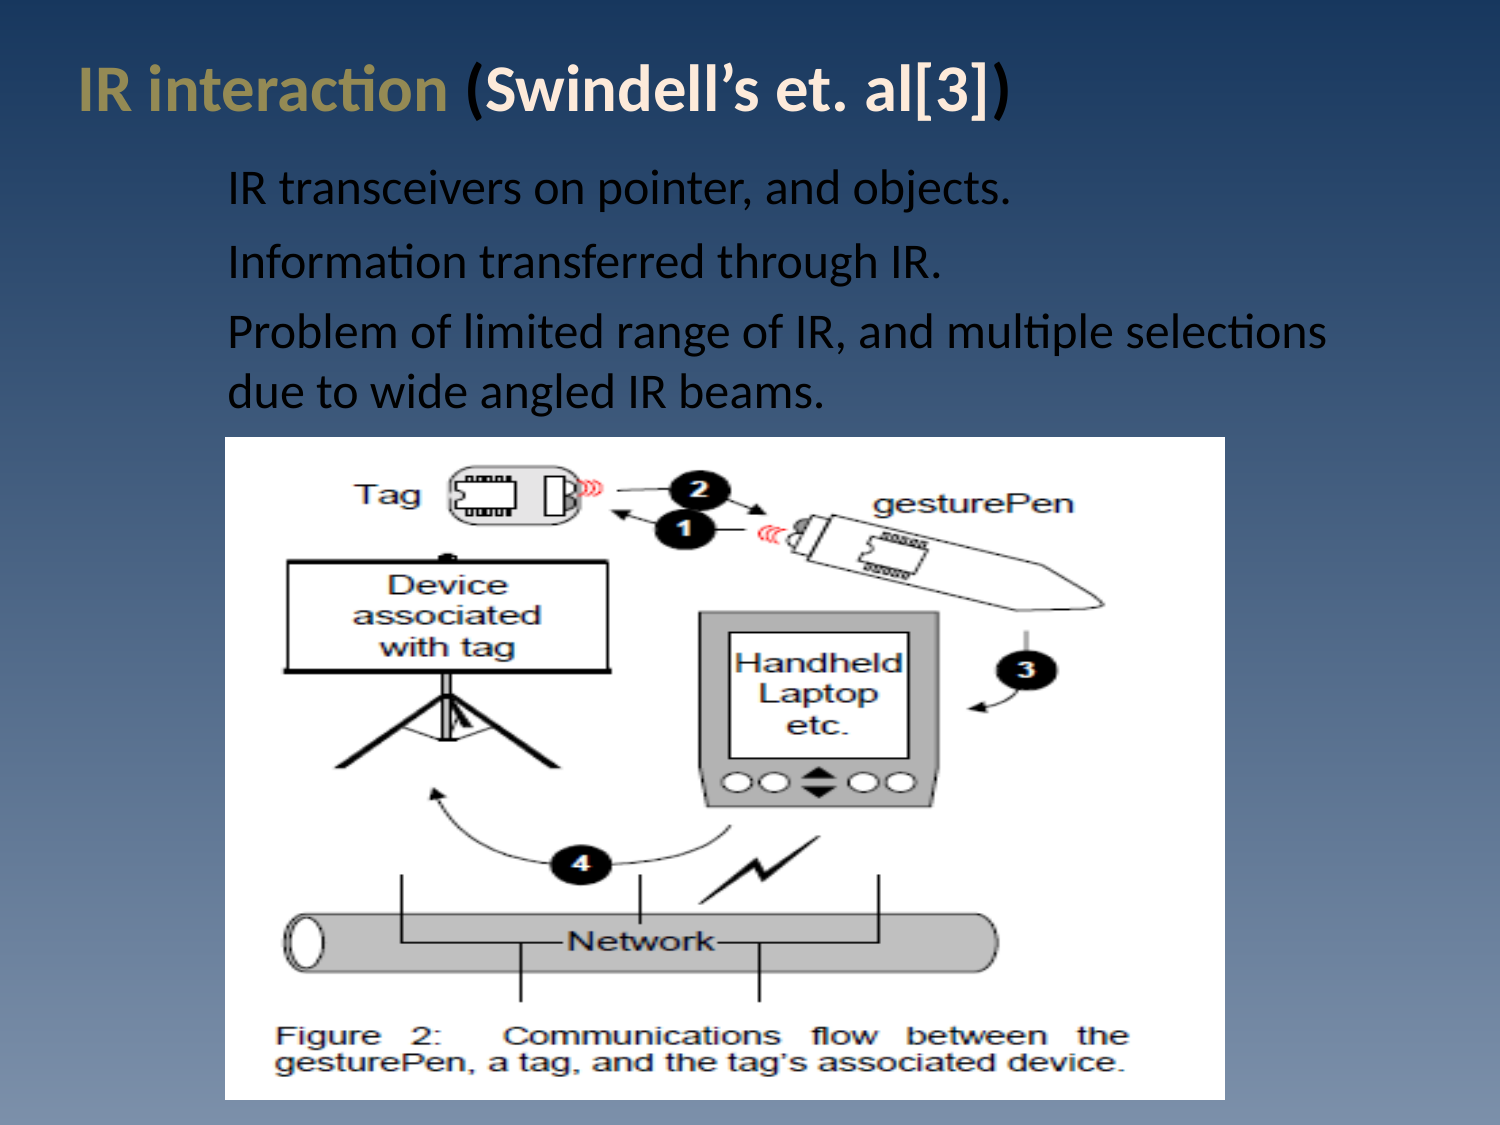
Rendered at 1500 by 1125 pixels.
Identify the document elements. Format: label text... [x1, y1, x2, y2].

list IR interaction (Swindell’s et. al[3]) IR transceivers on pointer, and objects. Information transferred through IR. Problem of limited range of IR, and multiple selections due to wide angled IR beams. [62, 37, 1413, 780]
picture [224, 437, 1226, 1101]
